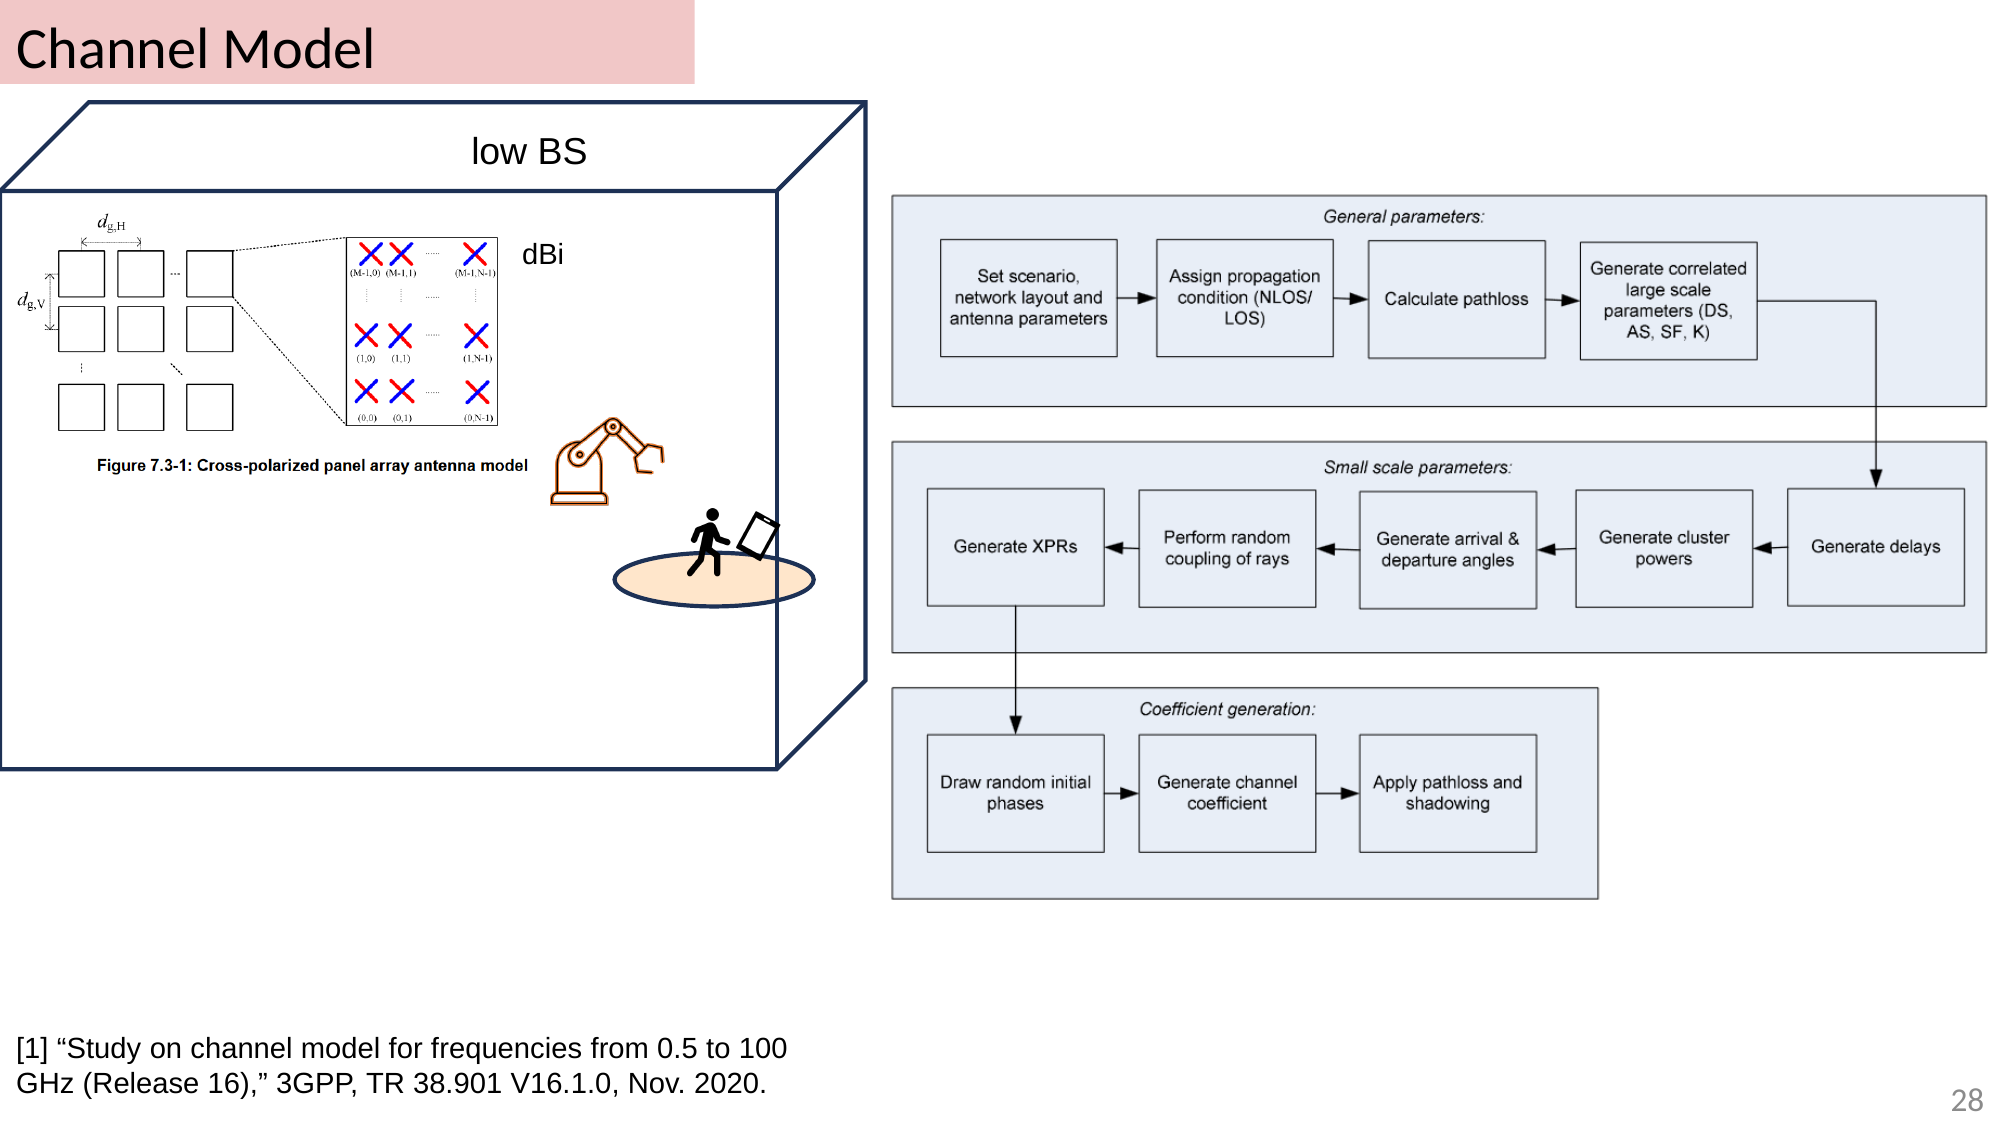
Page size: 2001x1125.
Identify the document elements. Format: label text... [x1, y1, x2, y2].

text_box low BS [456, 119, 603, 180]
text_box Channel Model [2, 2, 392, 88]
picture [887, 189, 1993, 905]
text_box [1] “Study on channel model for frequencies from 0.5 to 100 GHz (Release 16),” 3GPP, TR 38.901 V16.1.0, Nov. 2020. [1, 1021, 847, 1107]
table_cell [7, 105, 858, 188]
text_box [0, 100, 868, 772]
slide_number 28 [1902, 1067, 1999, 1125]
picture [545, 399, 793, 580]
text_box [0, 0, 695, 84]
table_header [779, 109, 863, 762]
picture [15, 200, 530, 476]
